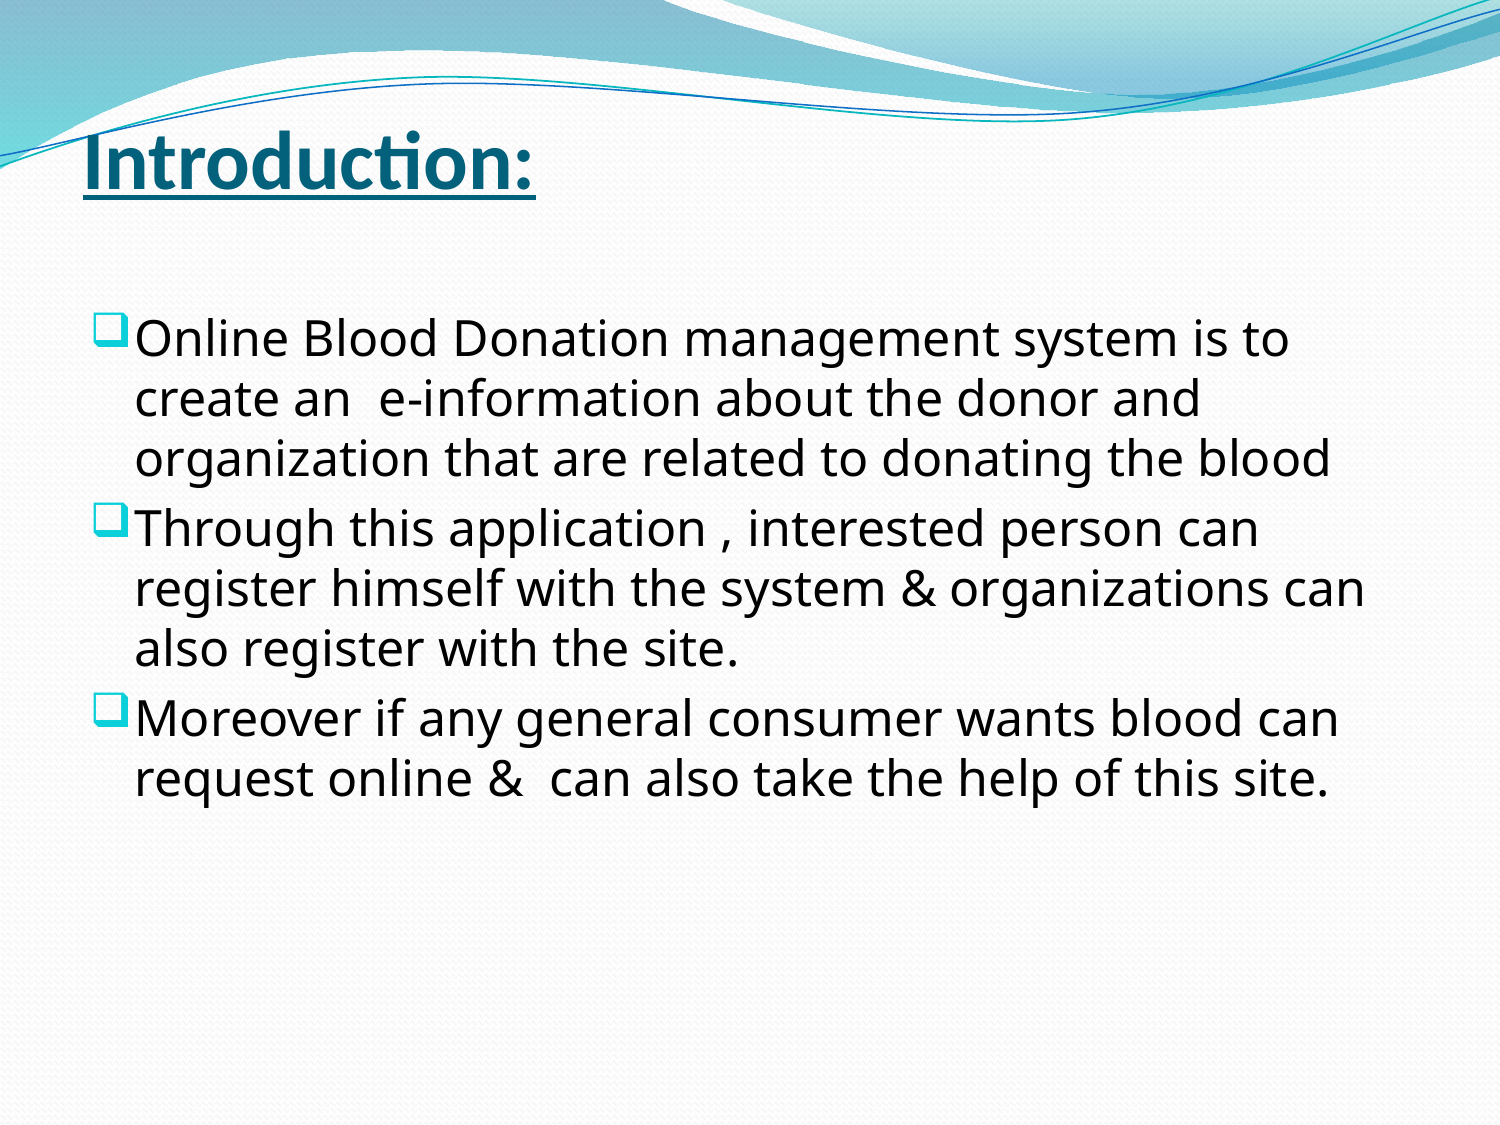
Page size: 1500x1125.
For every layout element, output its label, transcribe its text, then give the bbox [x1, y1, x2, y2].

list Online Blood Donation management system is to create an e-information about the donor and organization that are related to donating the blood Through this application , interested person can register himself with the system & organizations can also register with the site. Moreover if any general consumer wants blood can request online & can also take the help of this site. [75, 228, 1425, 1125]
title Introduction: [82, 50, 1500, 307]
